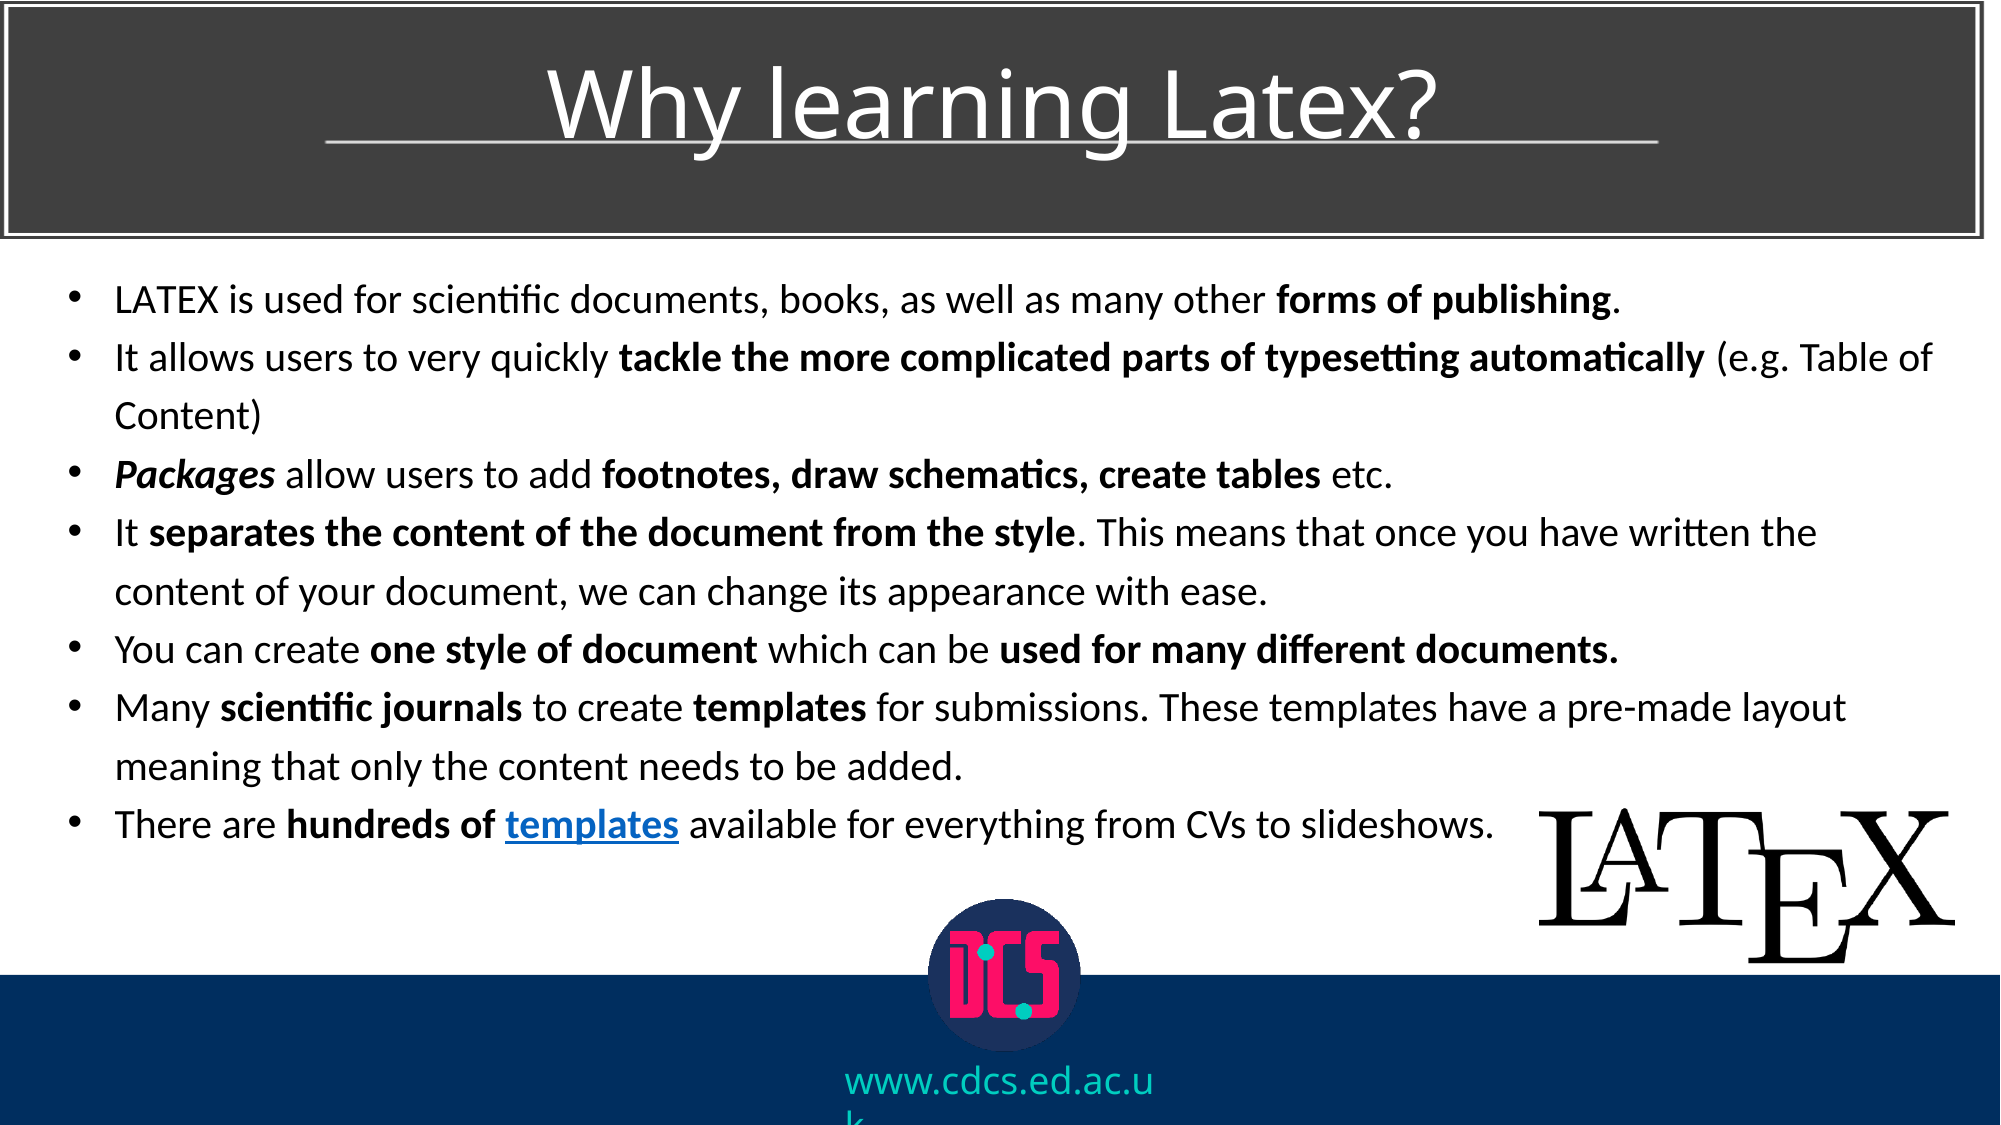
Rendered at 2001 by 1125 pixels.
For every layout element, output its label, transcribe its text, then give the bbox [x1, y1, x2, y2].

text_box [0, 974, 914, 1125]
picture [914, 885, 1094, 1065]
text_box www.cdcs.ed.ac.uk [829, 1049, 1171, 1125]
text_box [1094, 974, 2000, 1125]
picture [1539, 781, 1955, 990]
picture [0, 0, 1987, 241]
text_box LATEX is used for scientific documents, books, as well as many other forms of publishing. It allows users to very quickly tackle the more complicated parts of typesetting automatically (e.g. Table of Content) Packages allow users to add footnotes, draw schematics, create tables etc. It separates the content of the document from the style. This means that once you have written the content of your document, we can change its appearance with ease. You can create one style of document which can be used for many different documents. Many scientific journals to create templates for submissions. These templates have a pre-made layout meaning that only the content needs to be added. There are hundreds of templates available for everything from CVs to slideshows. [53, 255, 1955, 854]
